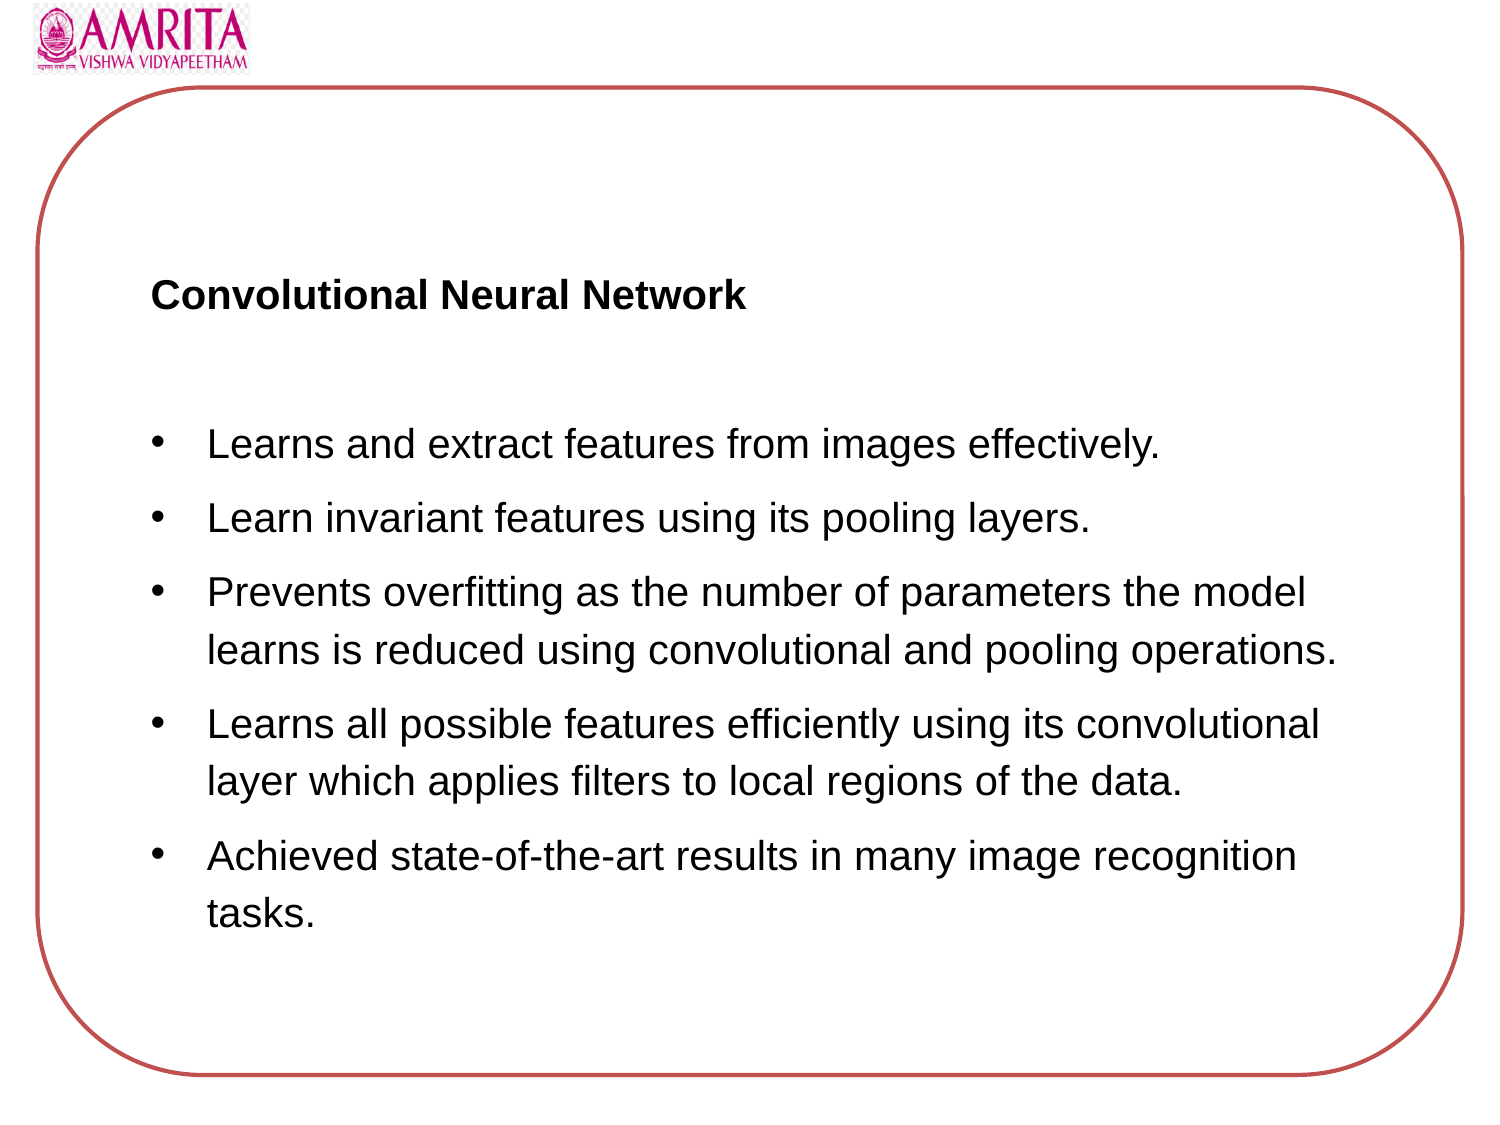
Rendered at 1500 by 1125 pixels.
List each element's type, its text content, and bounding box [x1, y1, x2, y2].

text_box [35, 85, 1465, 1078]
picture [33, 2, 251, 76]
text_box Convolutional Neural Network Learns and extract features from images effectively. Learn invariant features using its pooling layers. Prevents overfitting as the number of parameters the model learns is reduced using convolutional and pooling operations. Learns all possible features efficiently using its convolutional layer which applies filters to local regions of the data. Achieved state-of-the-art results in many image recognition tasks. [102, 253, 1398, 1018]
